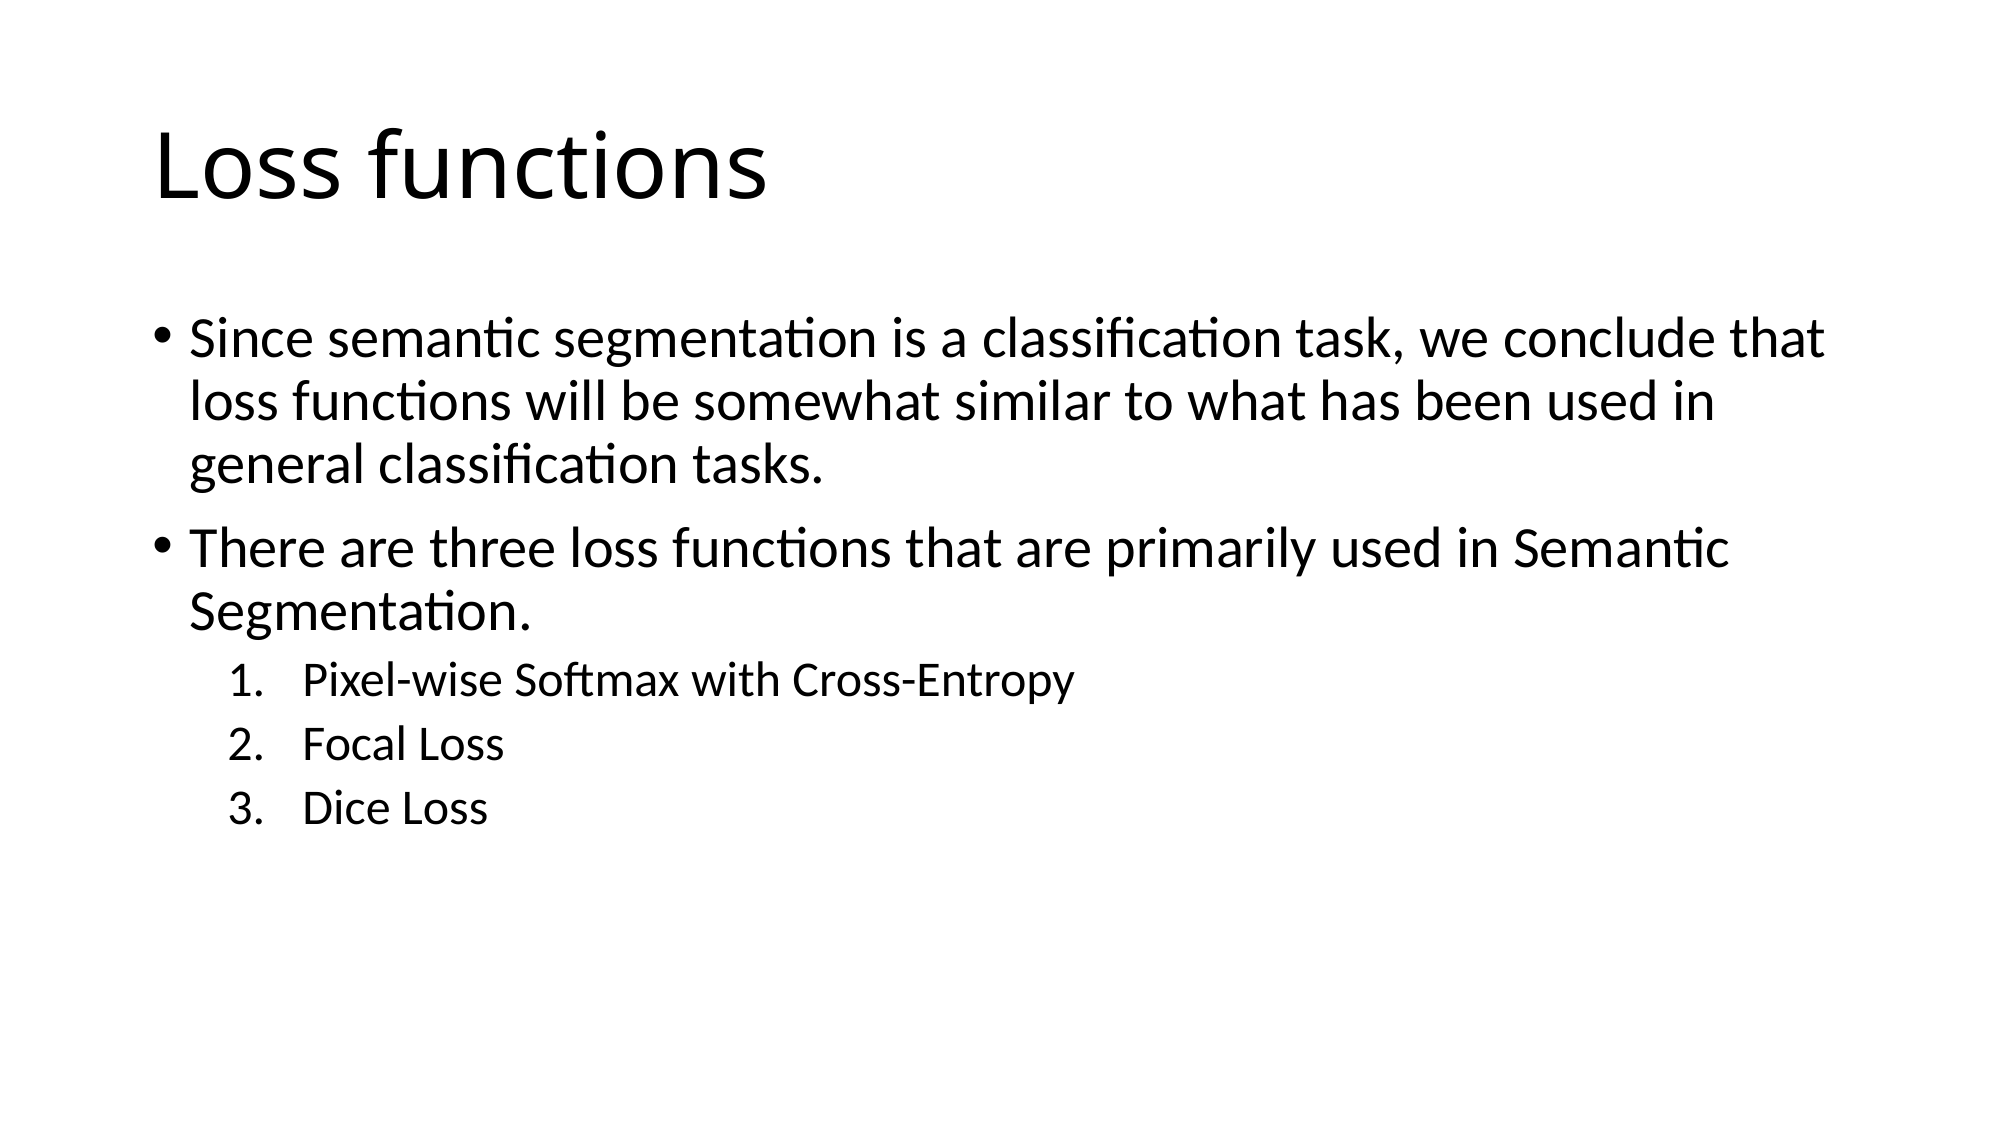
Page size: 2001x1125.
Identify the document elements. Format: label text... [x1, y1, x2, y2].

title Loss functions [137, 59, 1863, 278]
list Since semantic segmentation is a classification task, we conclude that loss functions will be somewhat similar to what has been used in general classification tasks. There are three loss functions that are primarily used in Semantic Segmentation. Pixel-wise Softmax with Cross-Entropy Focal Loss Dice Loss [137, 299, 1863, 1014]
